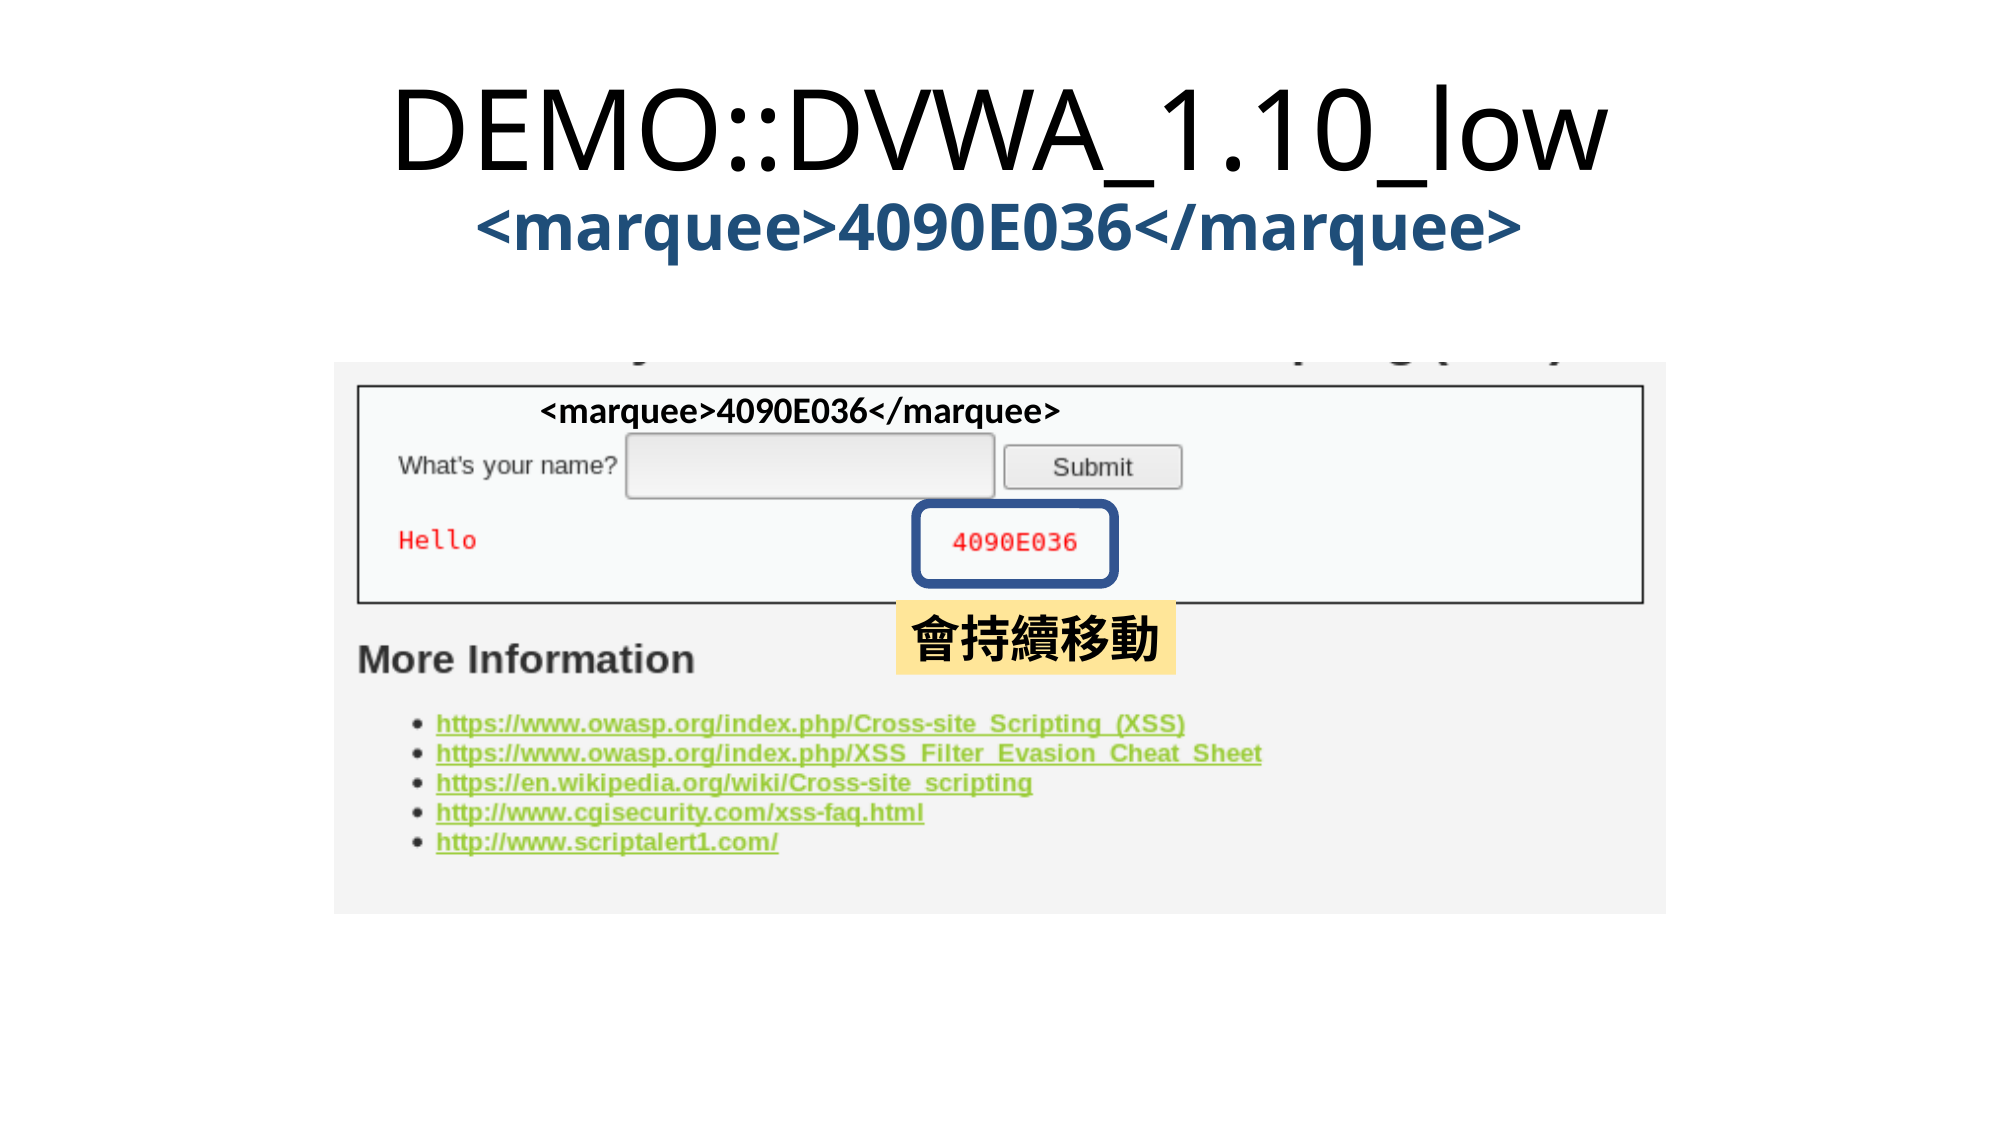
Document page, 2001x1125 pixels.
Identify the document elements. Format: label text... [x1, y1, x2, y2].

title DEMO::DVWA_1.10_low <marquee>4090E036</marquee> [137, 59, 1863, 278]
picture [334, 362, 1666, 914]
